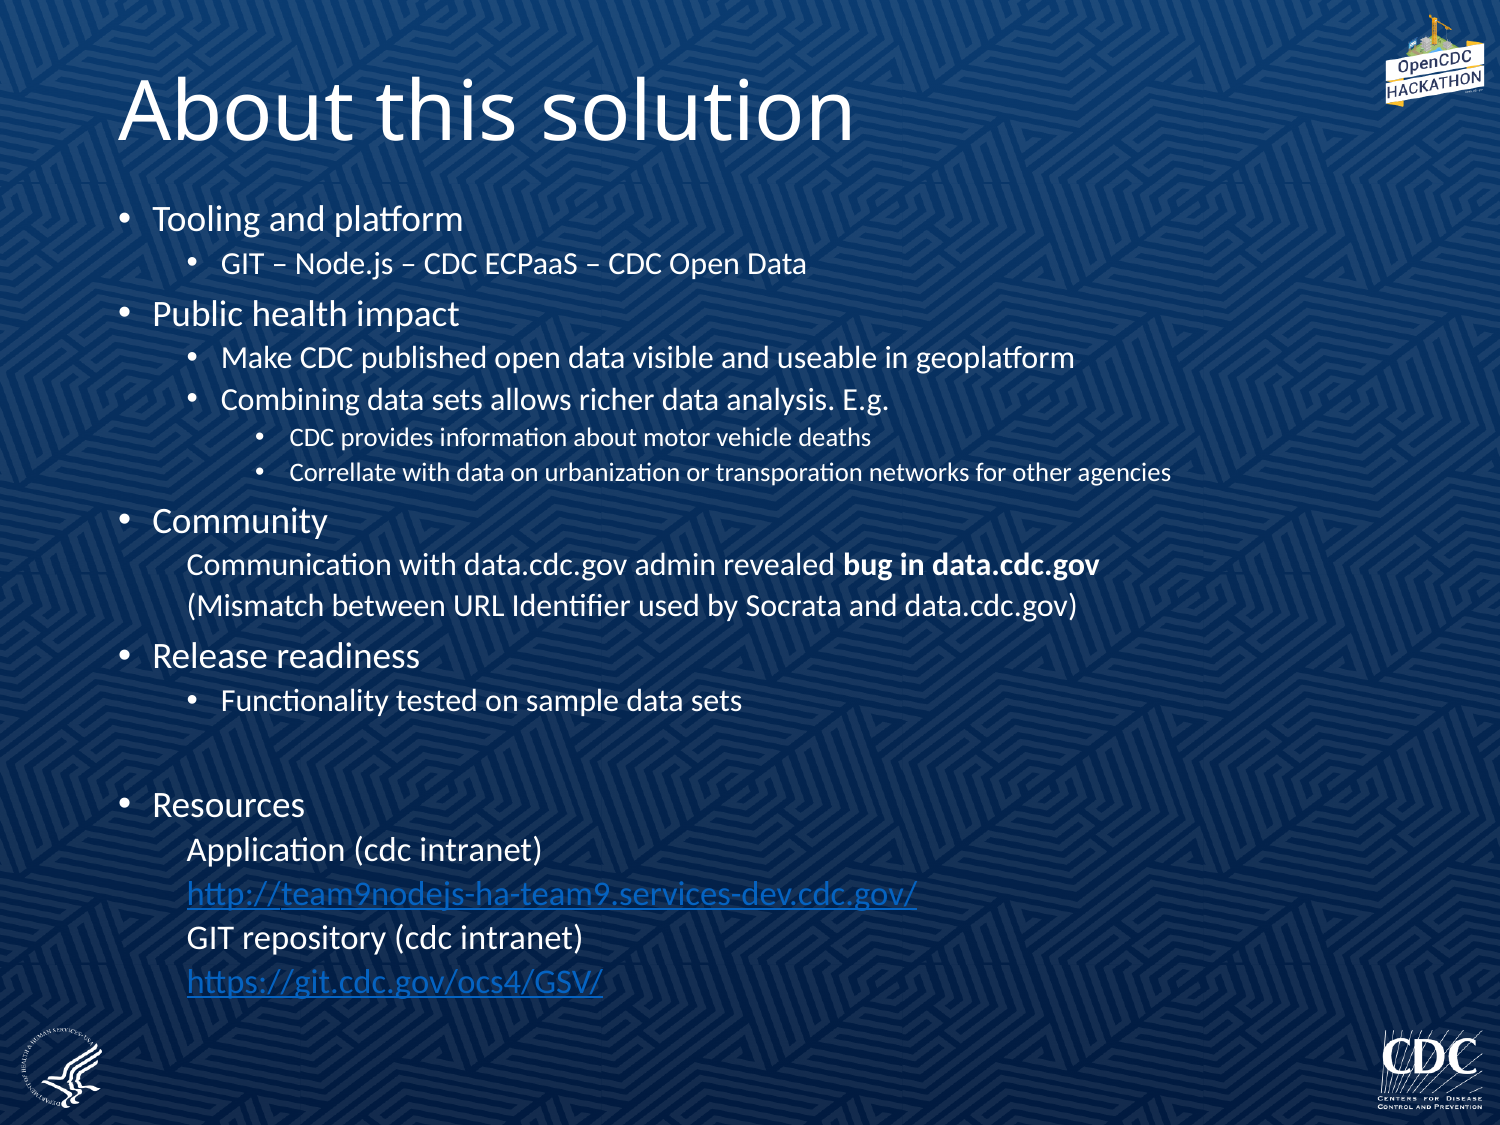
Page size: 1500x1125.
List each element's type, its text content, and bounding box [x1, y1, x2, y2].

picture [0, 0, 1500, 1125]
title About this solution [103, 59, 1397, 168]
list Tooling and platform GIT – Node.js – CDC ECPaaS – CDC Open Data Public health impact Make CDC published open data visible and useable in geoplatform Combining data sets allows richer data analysis. E.g. CDC provides information about motor vehicle deaths Correllate with data on urbanization or transporation networks for other agencies Community Communication with data.cdc.gov admin revealed bug in data.cdc.gov (Mismatch between URL Identifier used by Socrata and data.cdc.gov) Release readiness Functionality tested on sample data sets Resources Application (cdc intranet) http://team9nodejs-ha-team9.services-dev.cdc.gov/ GIT repository (cdc intranet) https://git.cdc.gov/ocs4/GSV/ [103, 192, 1397, 1014]
